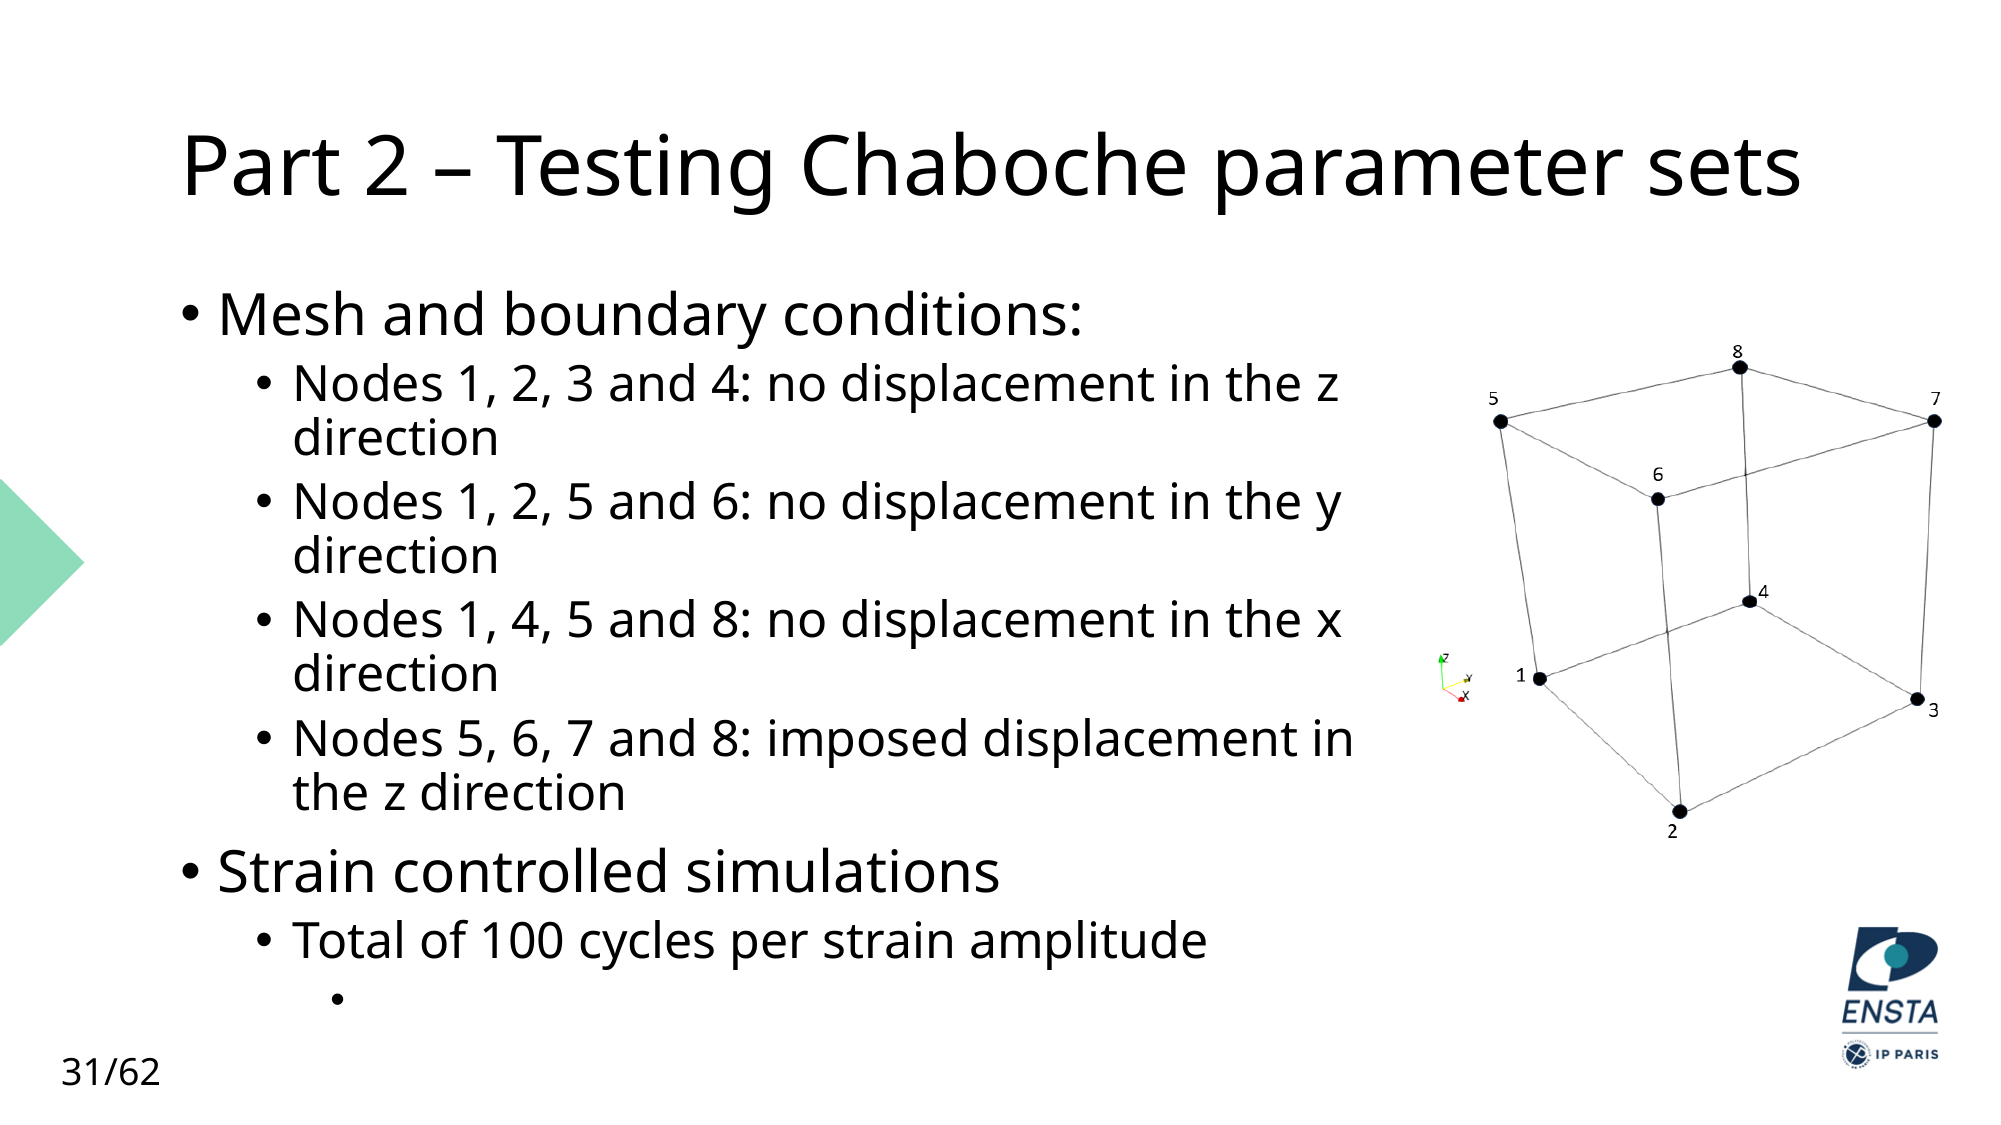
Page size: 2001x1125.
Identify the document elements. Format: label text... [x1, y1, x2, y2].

picture [1830, 915, 1950, 1081]
title Part 2 – Testing Chaboche parameter sets [165, 59, 1946, 278]
text_box 31/62 [46, 1040, 176, 1100]
picture [1430, 337, 1946, 848]
